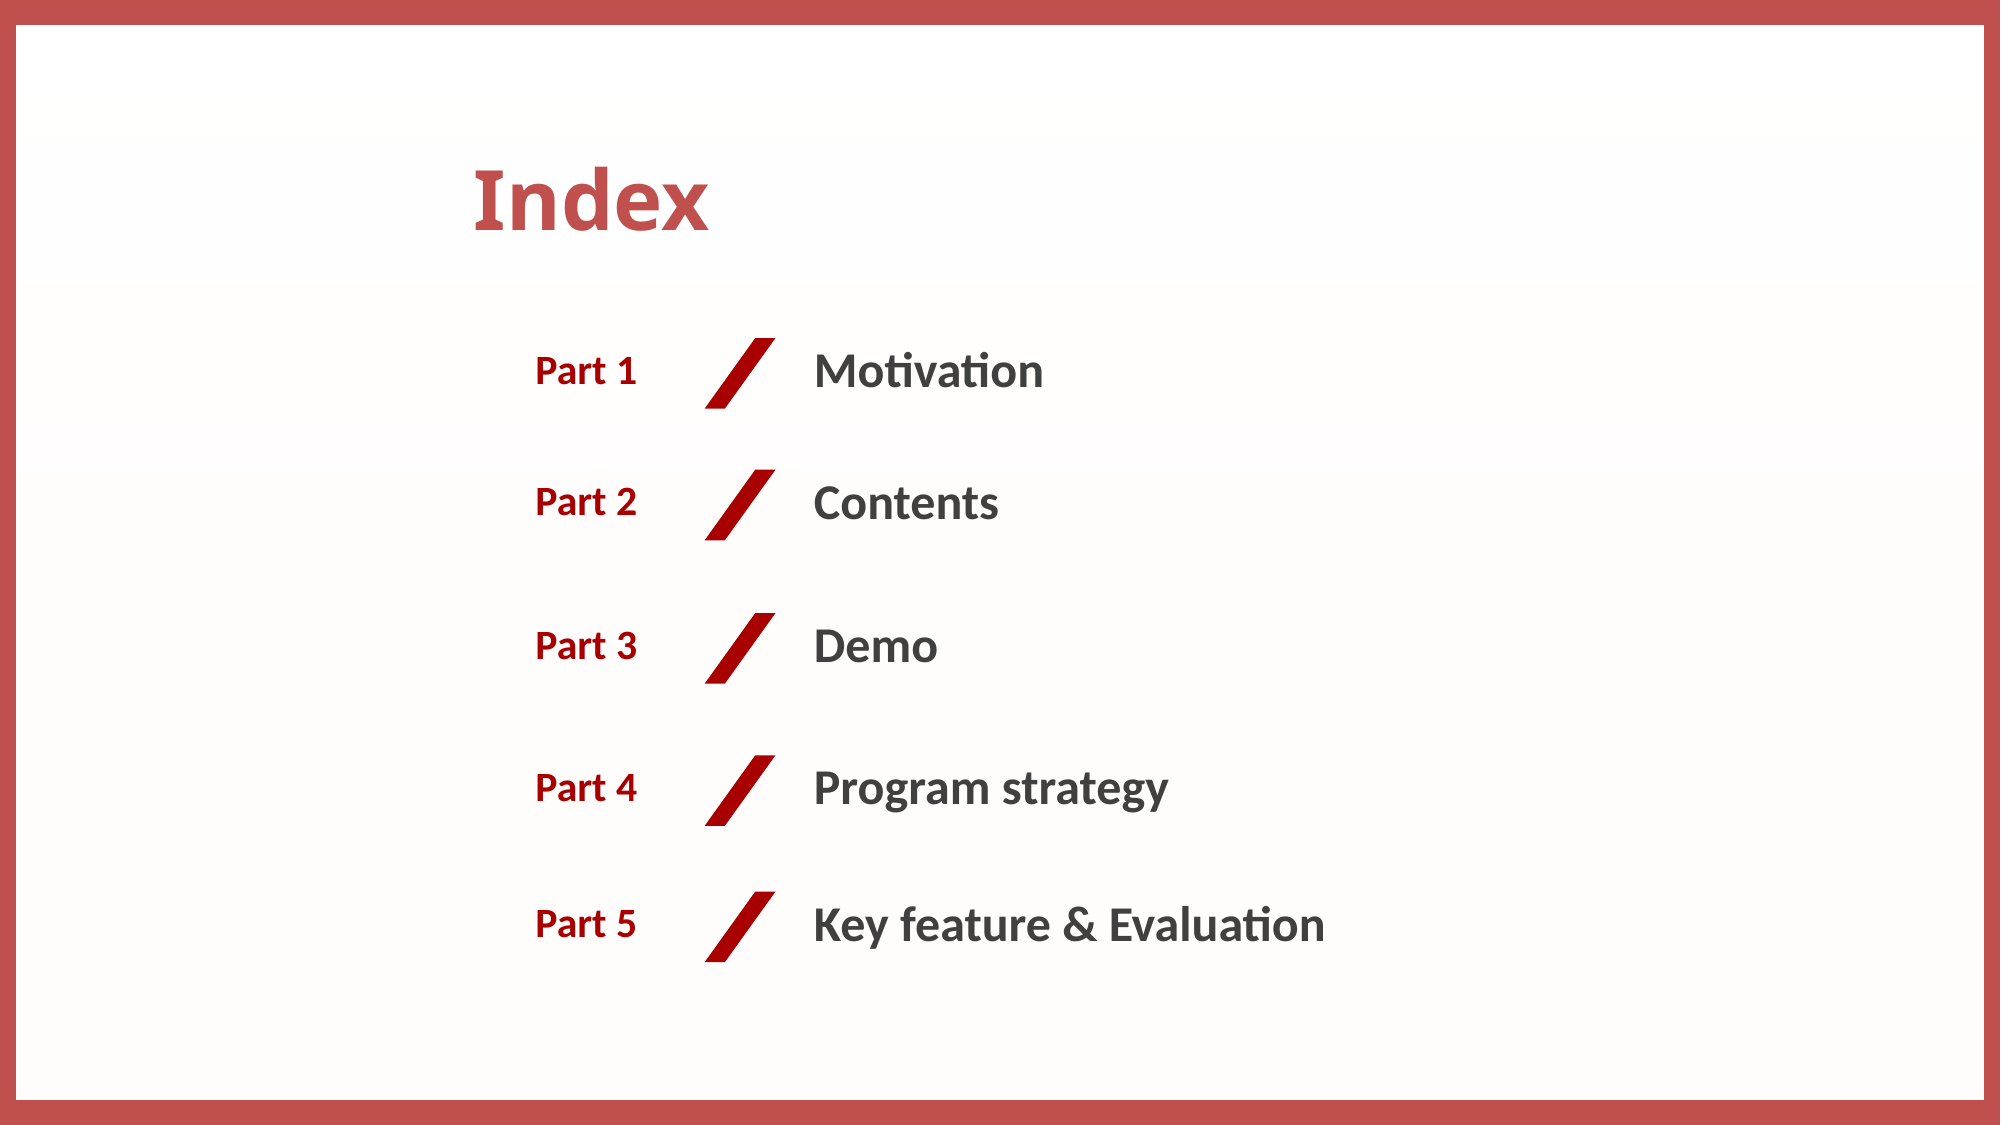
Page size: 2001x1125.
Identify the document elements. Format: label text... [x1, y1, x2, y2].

text_box [702, 889, 778, 965]
text_box Index [459, 140, 725, 255]
text_box Part 5 [478, 878, 695, 964]
text_box [0, 7, 2000, 1117]
text_box Key feature & Evaluation [797, 878, 1427, 964]
